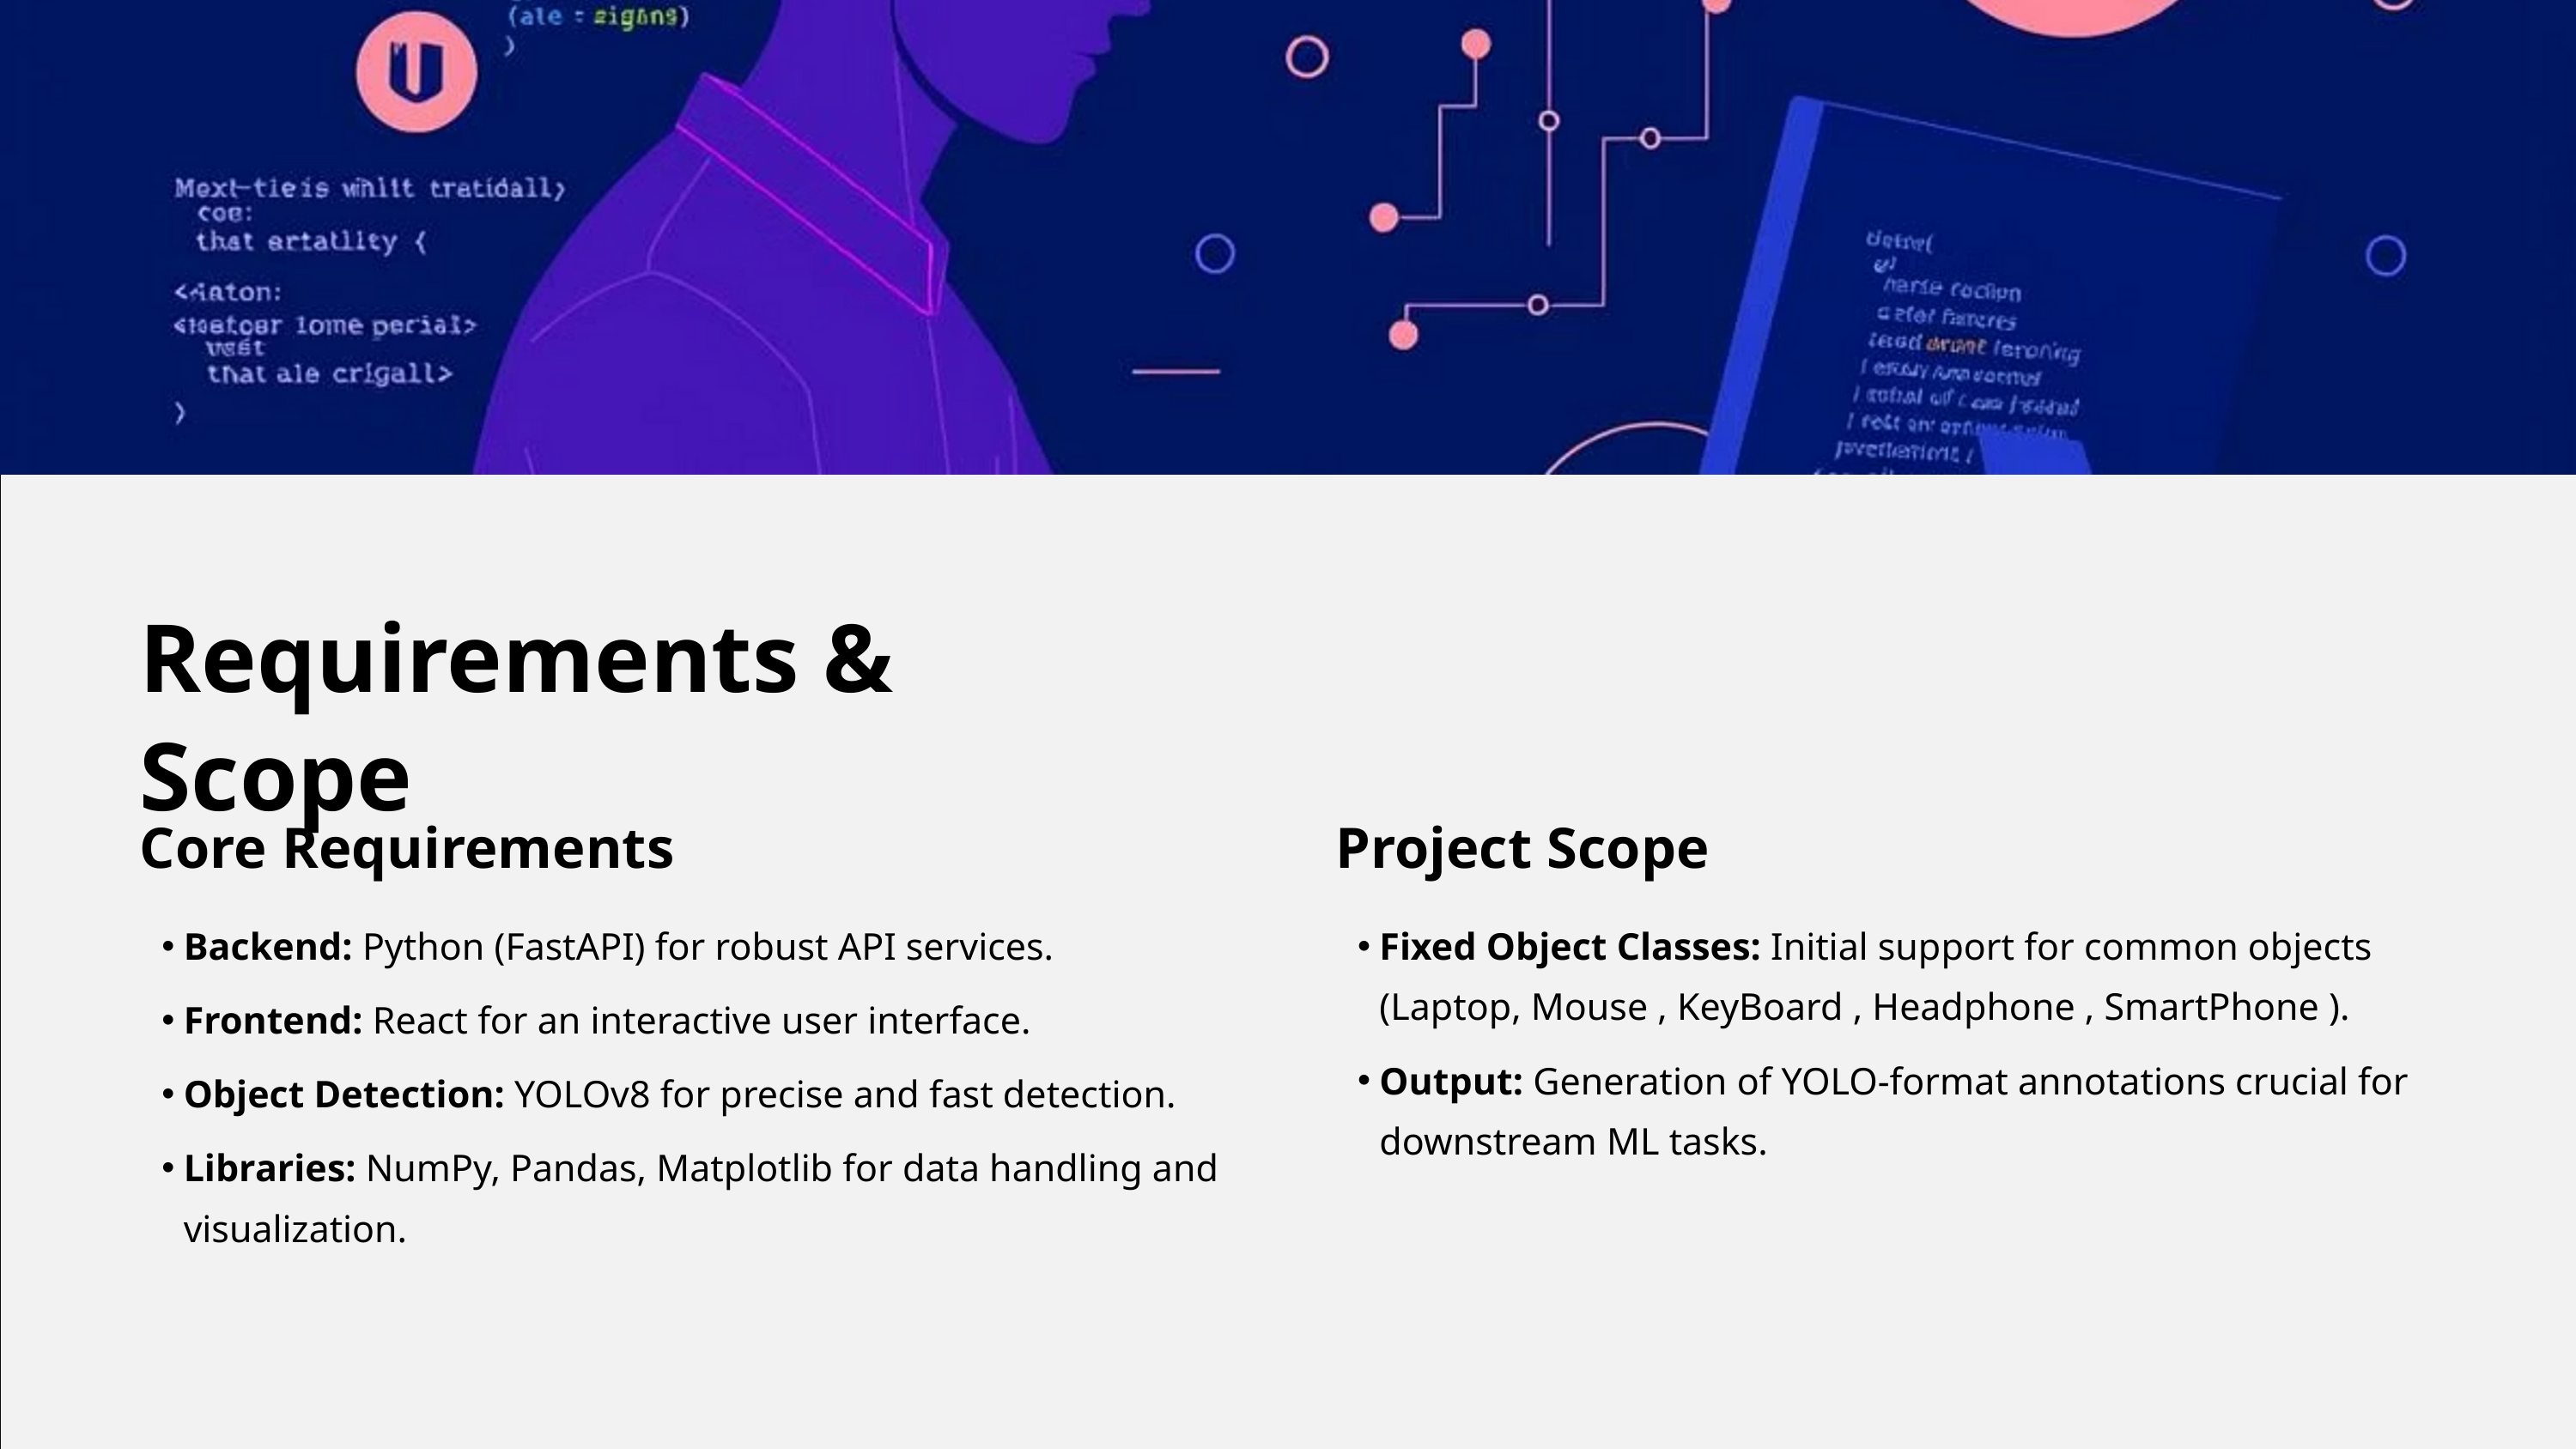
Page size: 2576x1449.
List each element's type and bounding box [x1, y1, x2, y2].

text_box [1, 484, 2576, 1449]
text_box [0, 0, 2576, 475]
